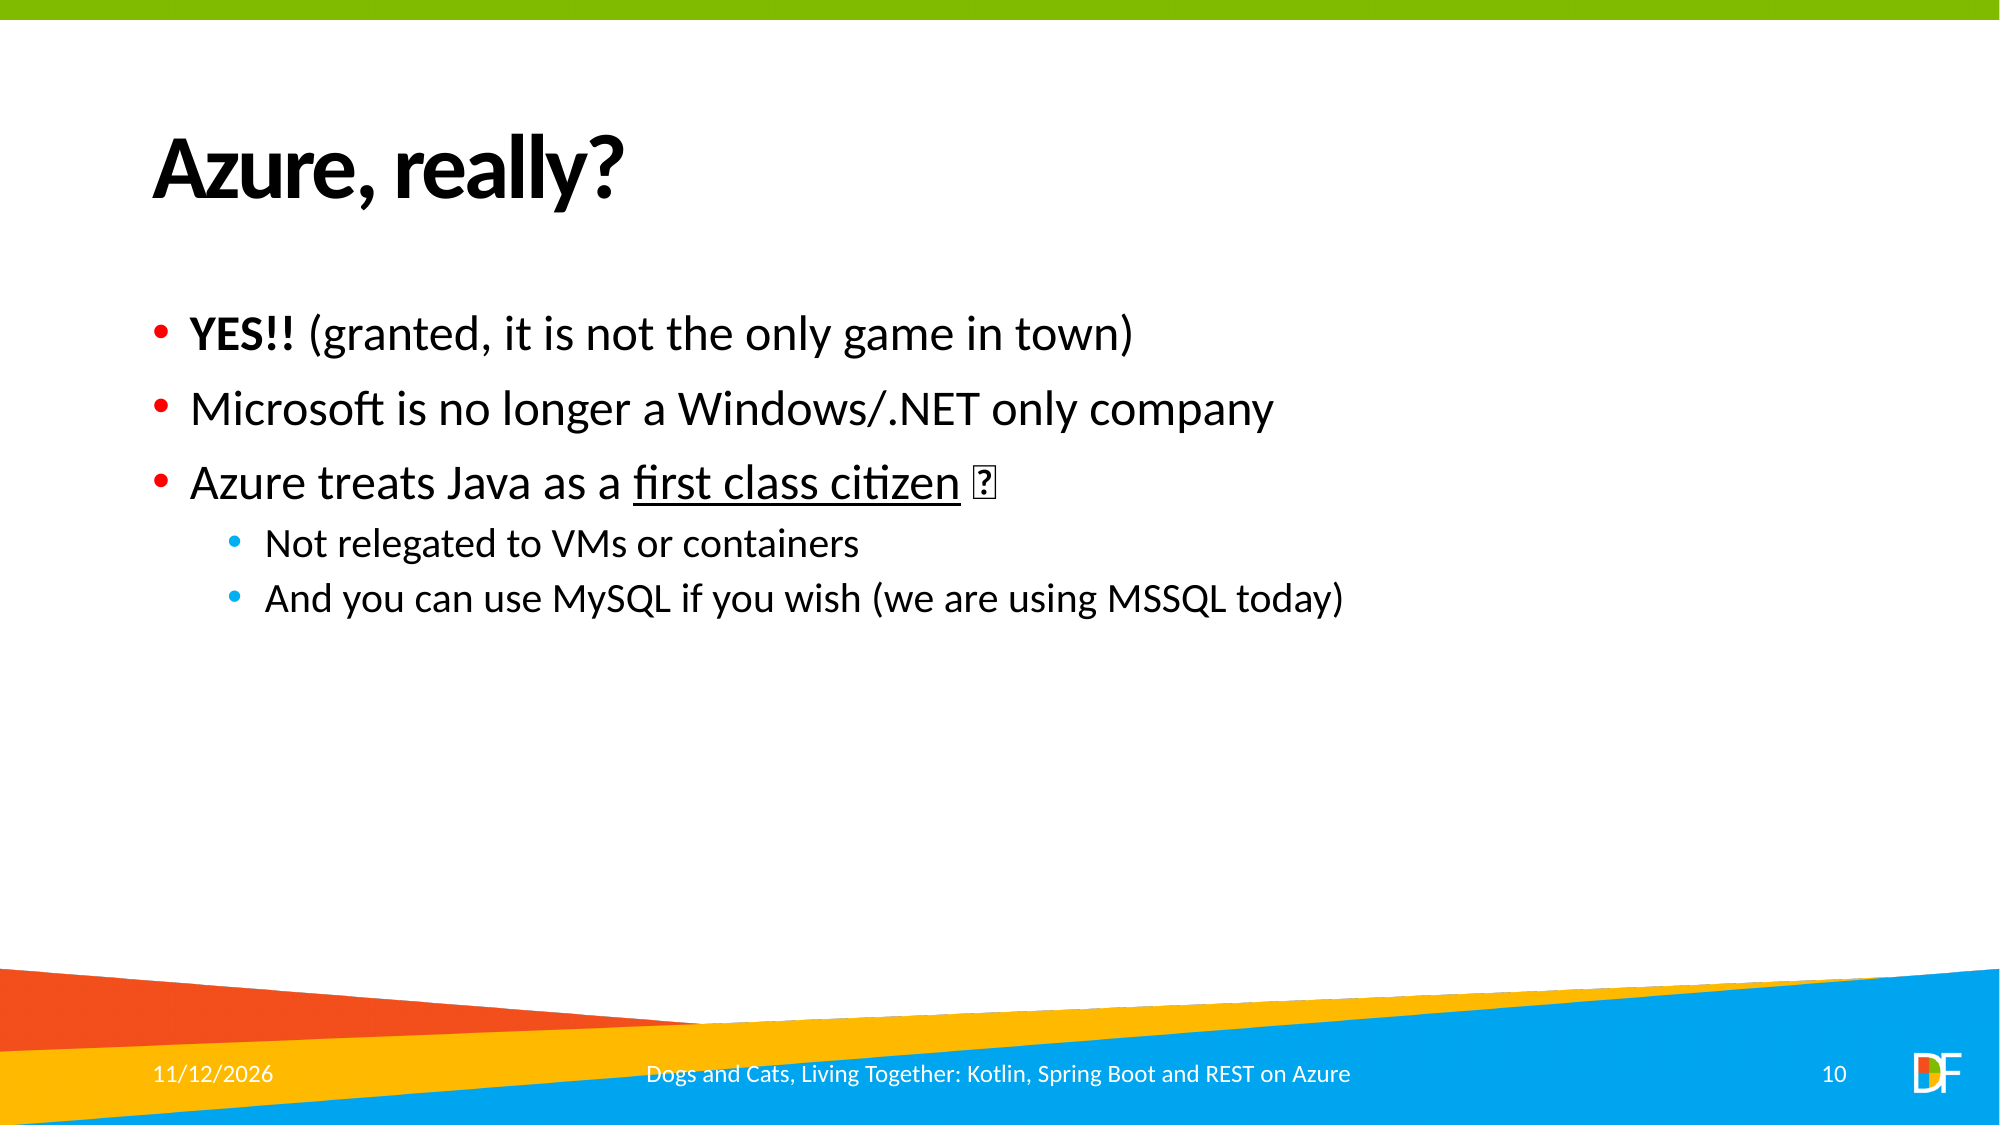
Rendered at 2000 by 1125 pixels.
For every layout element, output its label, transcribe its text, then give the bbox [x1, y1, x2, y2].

list YES!! (granted, it is not the only game in town) Microsoft is no longer a Windows/.NET only company Azure treats Java as a first class citizen 🎉 Not relegated to VMs or containers And you can use MySQL if you wish (we are using MSSQL today) [137, 299, 1862, 1014]
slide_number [137, 1042, 513, 1103]
picture [0, 0, 2000, 1125]
picture [1915, 1053, 1961, 1092]
footer Dogs and Cats, Living Together: Kotlin, Spring Boot and REST on Azure [587, 1042, 1412, 1103]
slide_number 10 [1487, 1042, 1862, 1103]
title Azure, really? [137, 59, 1862, 278]
